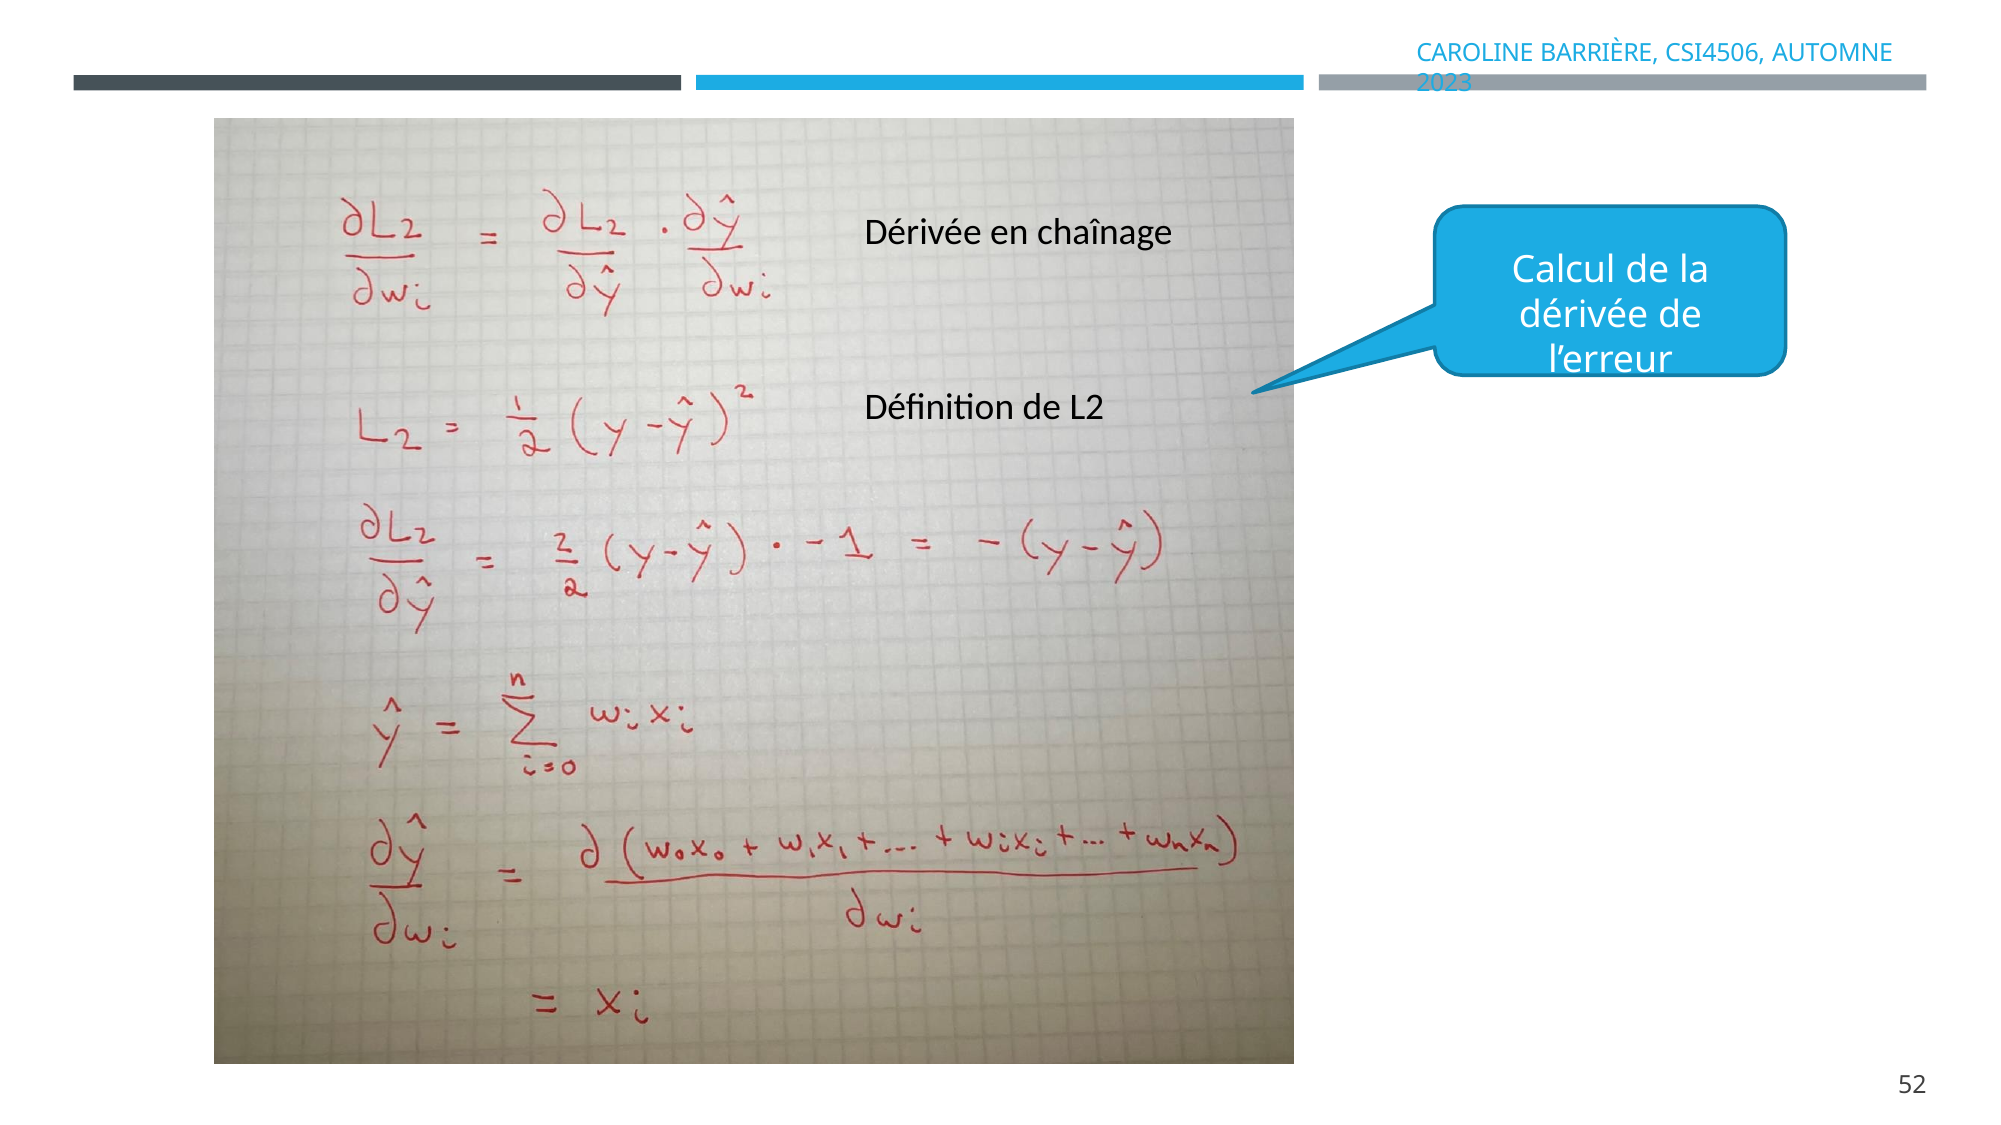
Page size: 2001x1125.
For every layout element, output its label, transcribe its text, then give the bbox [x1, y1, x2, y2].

slide_number 52 [1891, 1061, 1934, 1125]
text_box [214, 118, 1788, 1064]
text_box CAROLINE BARRIÈRE, CSI4506, AUTOMNE 2023 [1414, 34, 1929, 97]
